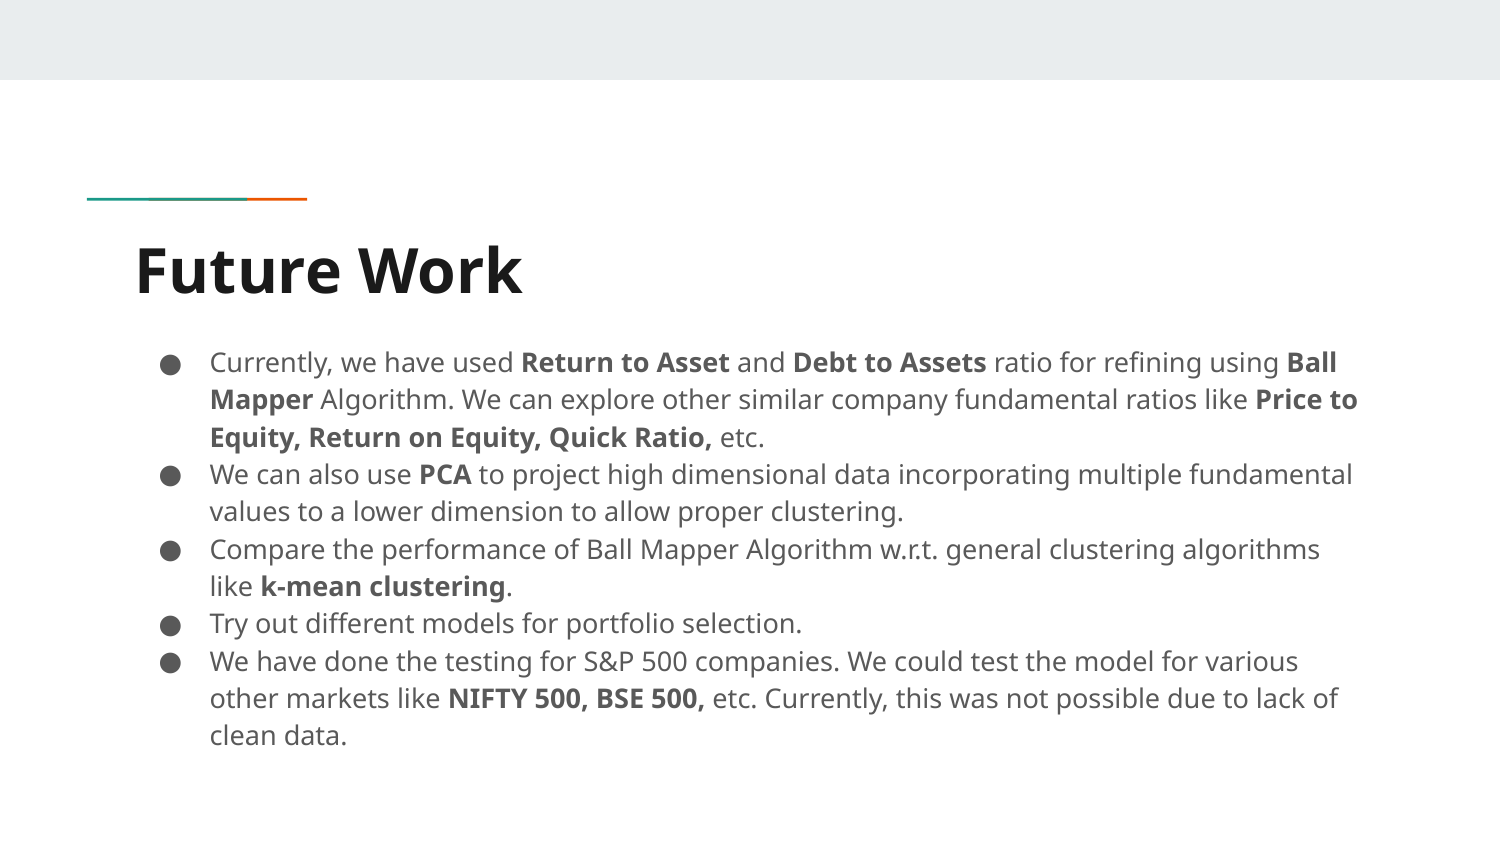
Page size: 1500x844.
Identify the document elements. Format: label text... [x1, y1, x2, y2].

list Currently, we have used Return to Asset and Debt to Assets ratio for refining using Ball Mapper Algorithm. We can explore other similar company fundamental ratios like Price to Equity, Return on Equity, Quick Ratio, etc. We can also use PCA to project high dimensional data incorporating multiple fundamental values to a lower dimension to allow proper clustering. Compare the performance of Ball Mapper Algorithm w.r.t. general clustering algorithms like k-mean clustering. Try out different models for portfolio selection. We have done the testing for S&P 500 companies. We could test the model for various other markets like NIFTY 500, BSE 500, etc. Currently, this was not possible due to lack of clean data. [119, 325, 1381, 736]
title Future Work [119, 216, 1381, 305]
